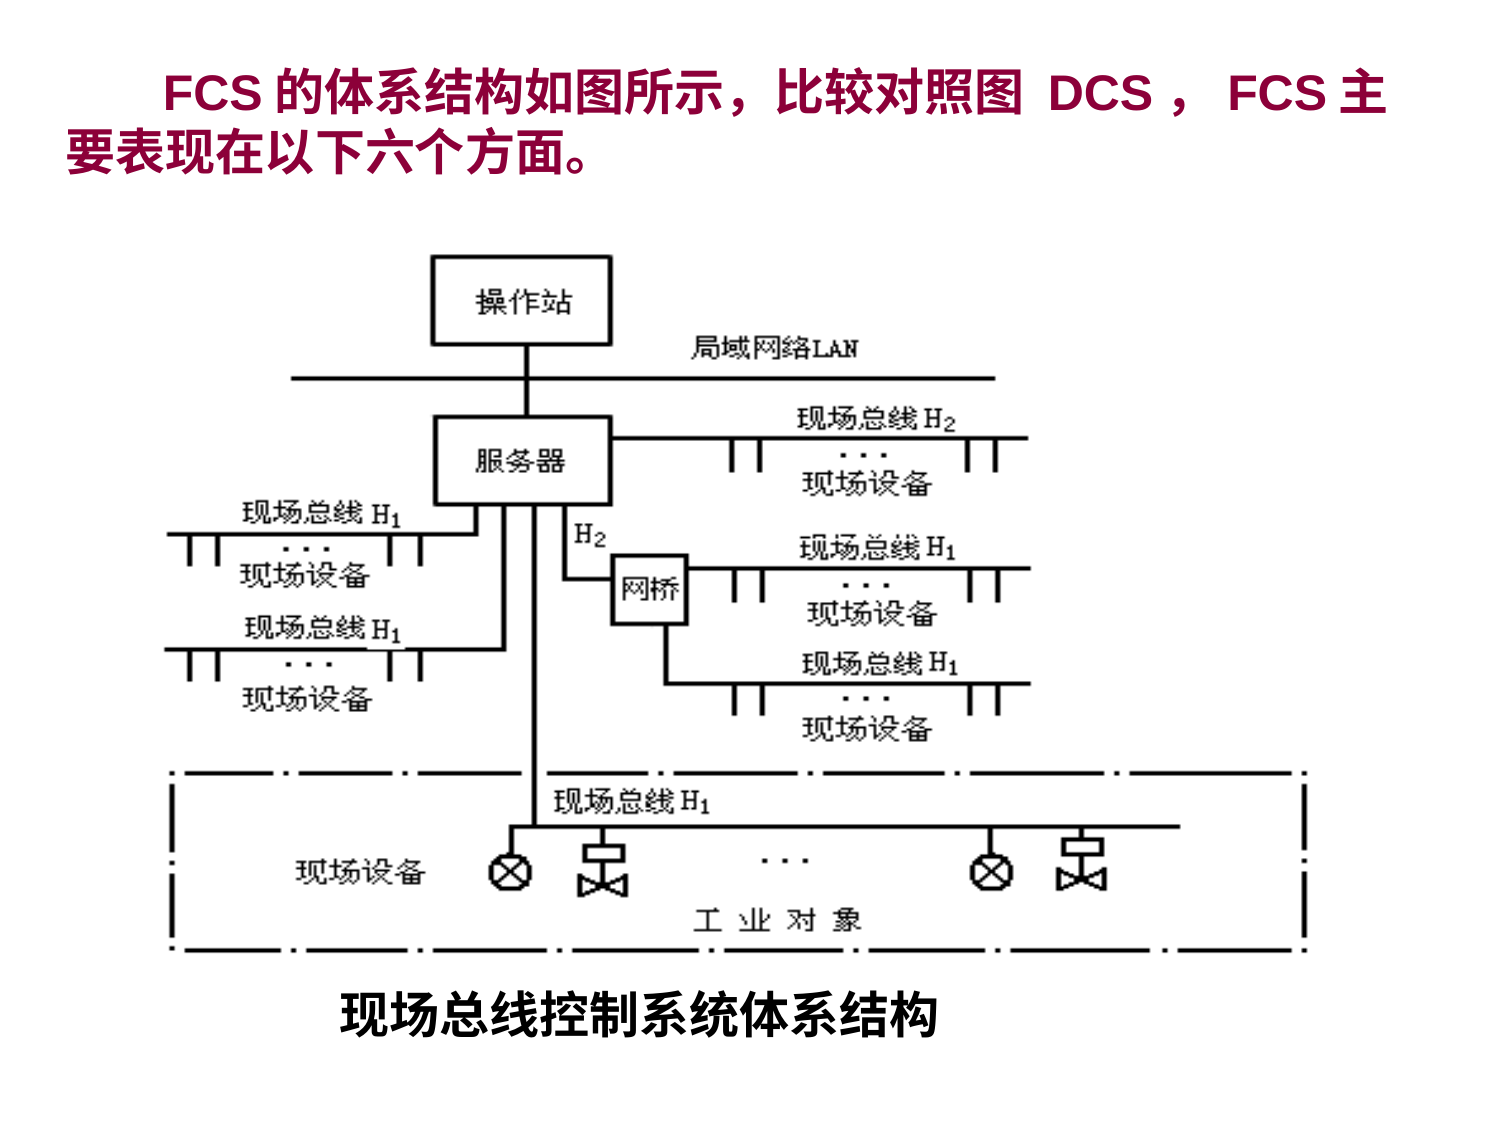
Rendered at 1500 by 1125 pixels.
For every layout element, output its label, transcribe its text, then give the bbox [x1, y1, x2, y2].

title FCS的体系结构如图所示，比较对照图 DCS，FCS主要表现在以下六个方面。 [49, 37, 1452, 204]
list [111, 219, 1377, 977]
text_box 现场总线控制系统体系结构 [324, 985, 987, 1051]
